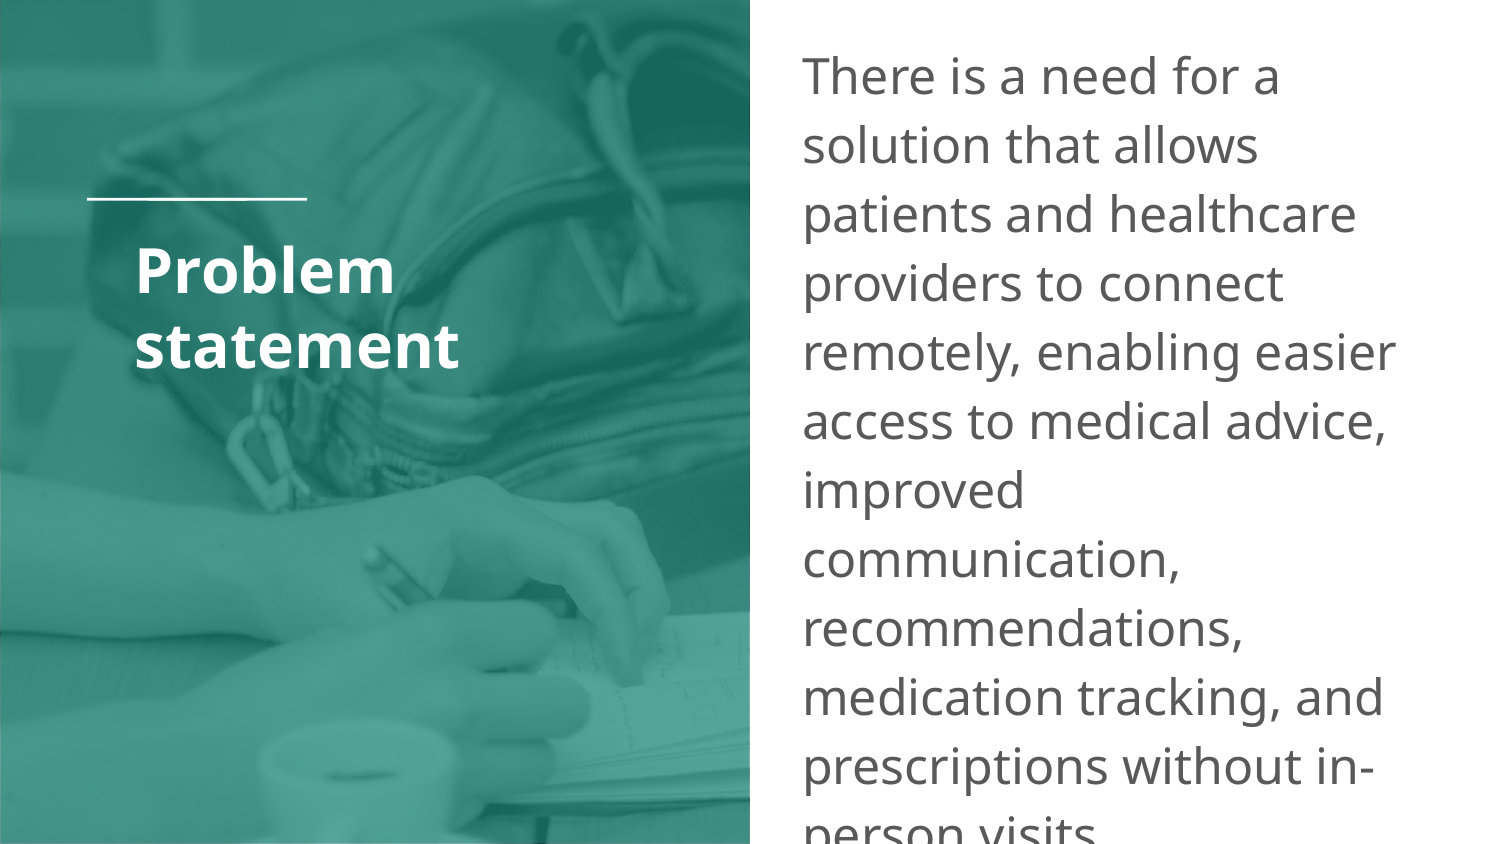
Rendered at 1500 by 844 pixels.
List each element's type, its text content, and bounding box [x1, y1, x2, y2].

list There is a need for a solution that allows patients and healthcare providers to connect remotely, enabling easier access to medical advice, improved communication, recommendations, medication tracking, and prescriptions without in-person visits. [787, 20, 1426, 824]
title Problem statement [119, 216, 662, 494]
